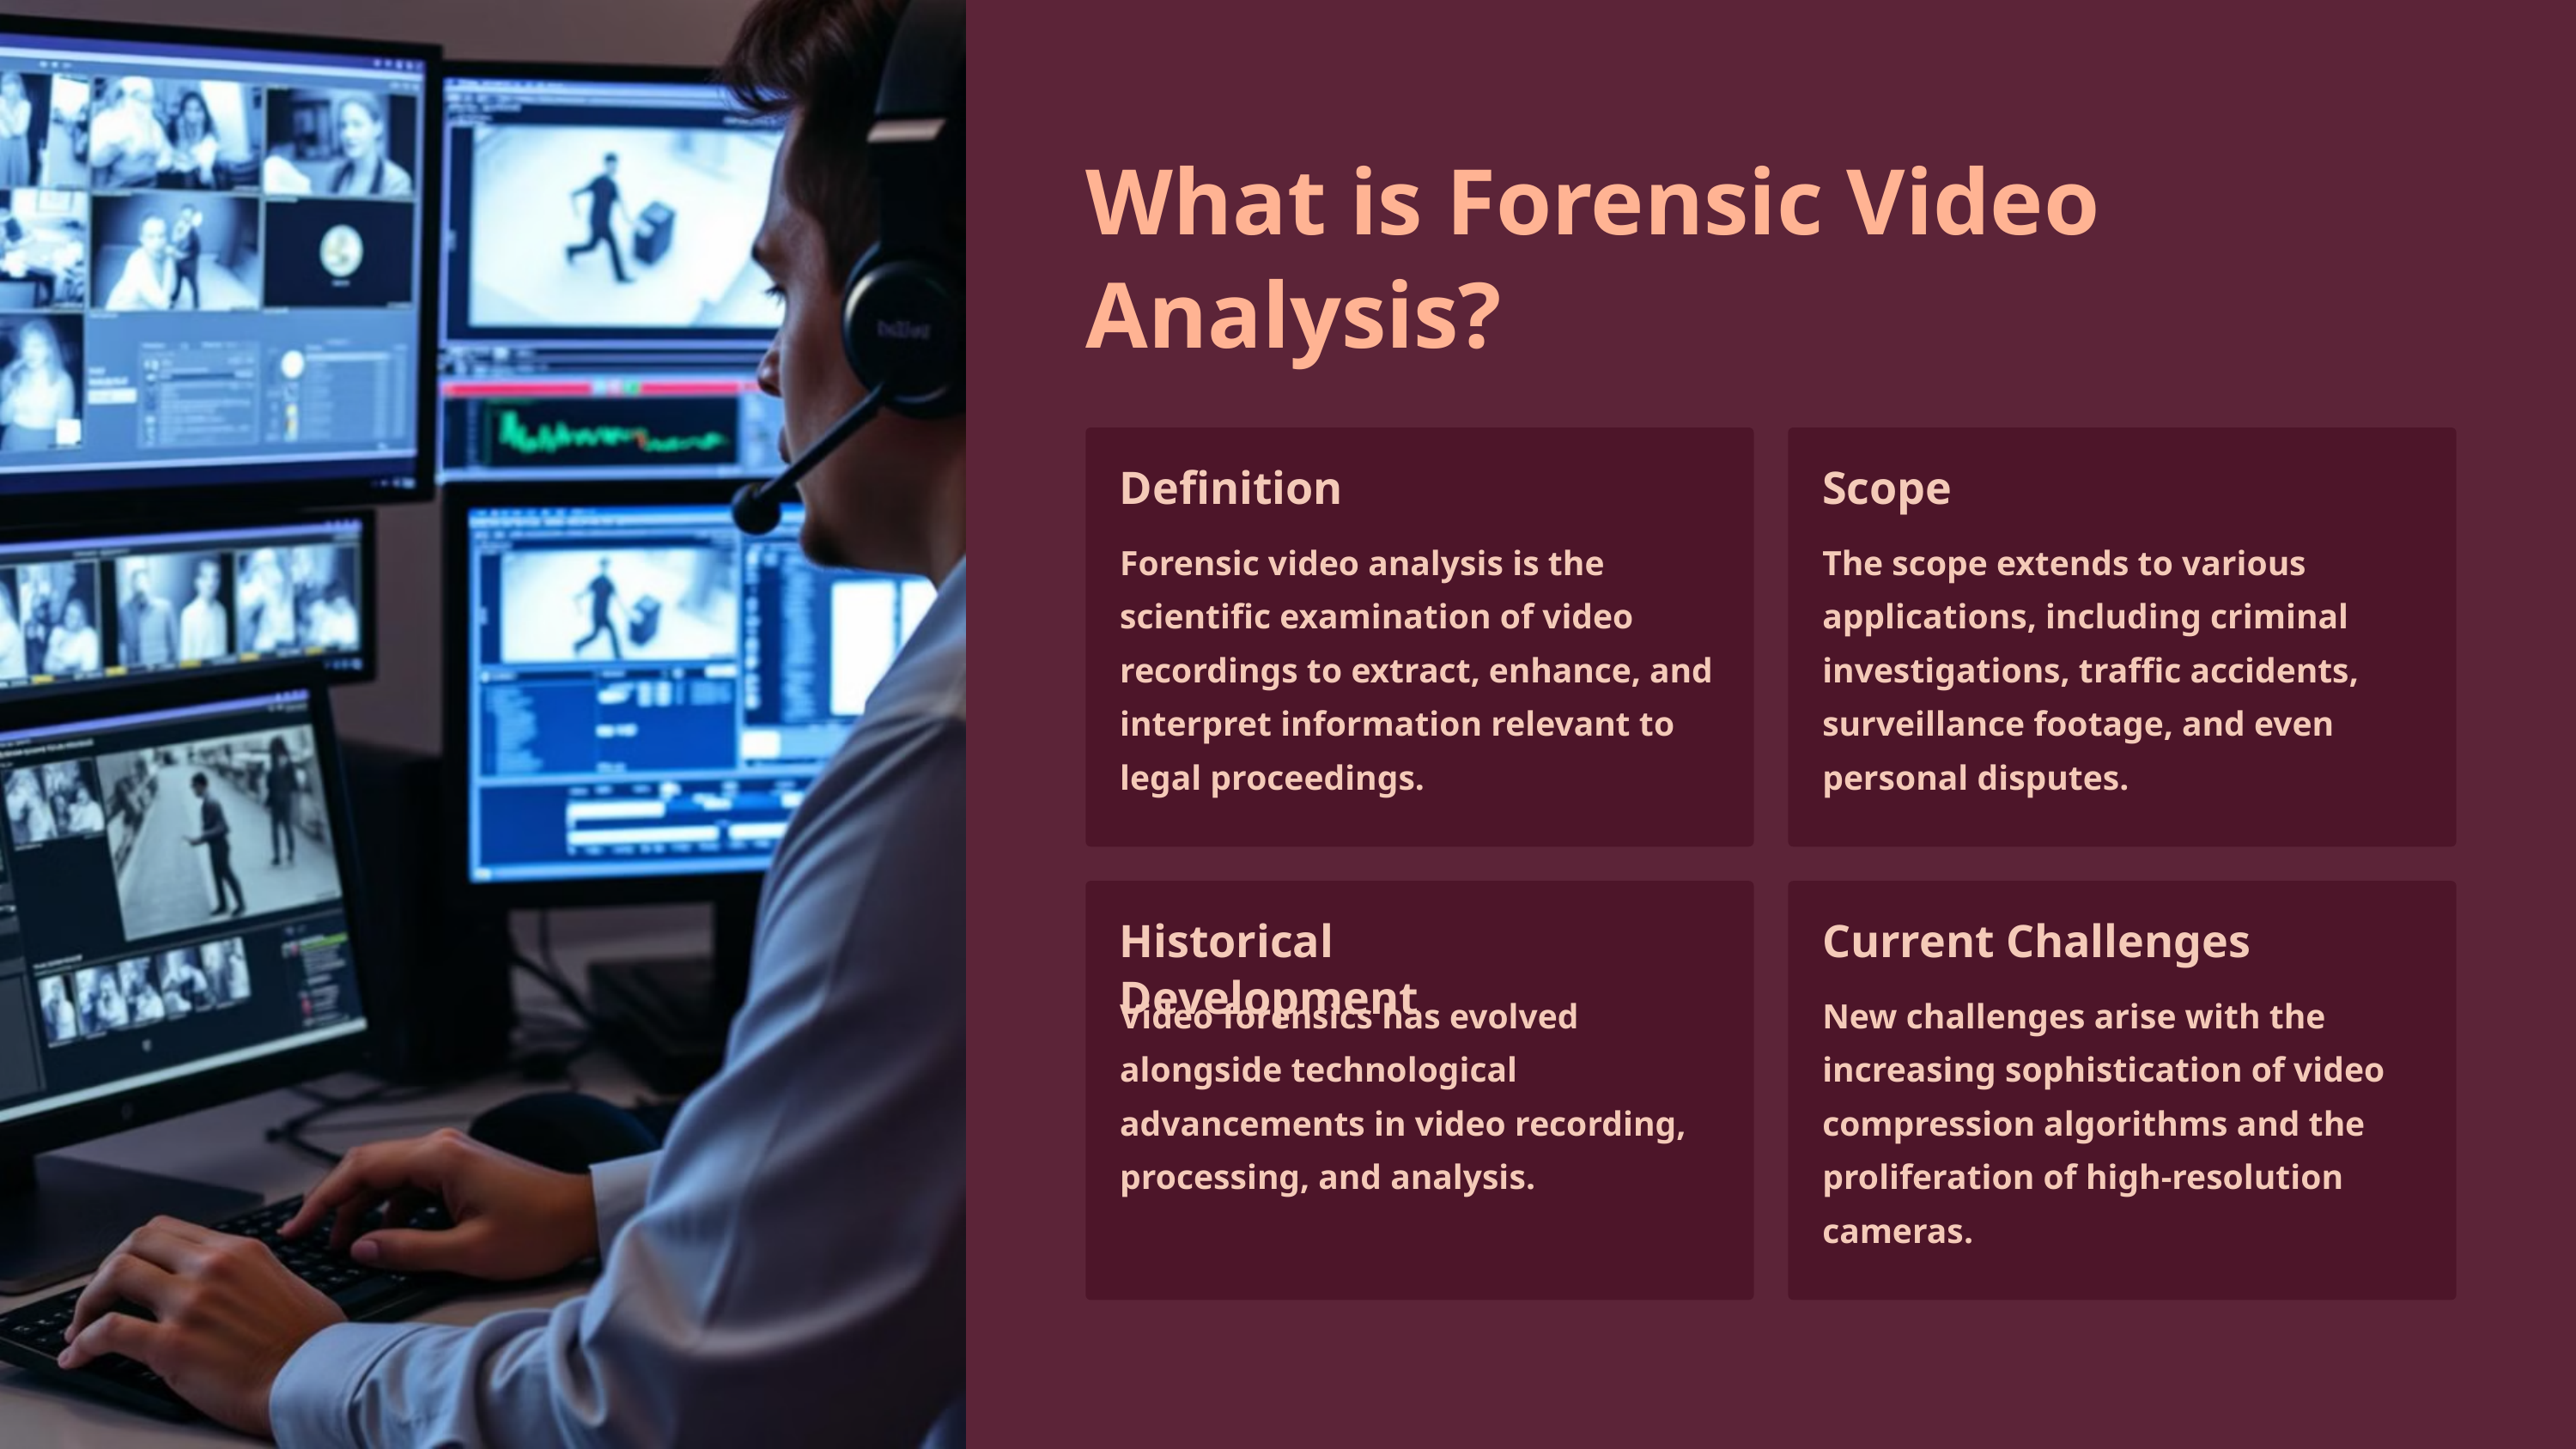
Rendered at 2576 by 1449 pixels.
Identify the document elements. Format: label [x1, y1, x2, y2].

text_box [1085, 880, 1754, 1300]
text_box [1788, 880, 2457, 1300]
text_box [0, 0, 2576, 1449]
text_box [1085, 427, 1754, 847]
text_box [1788, 427, 2457, 847]
